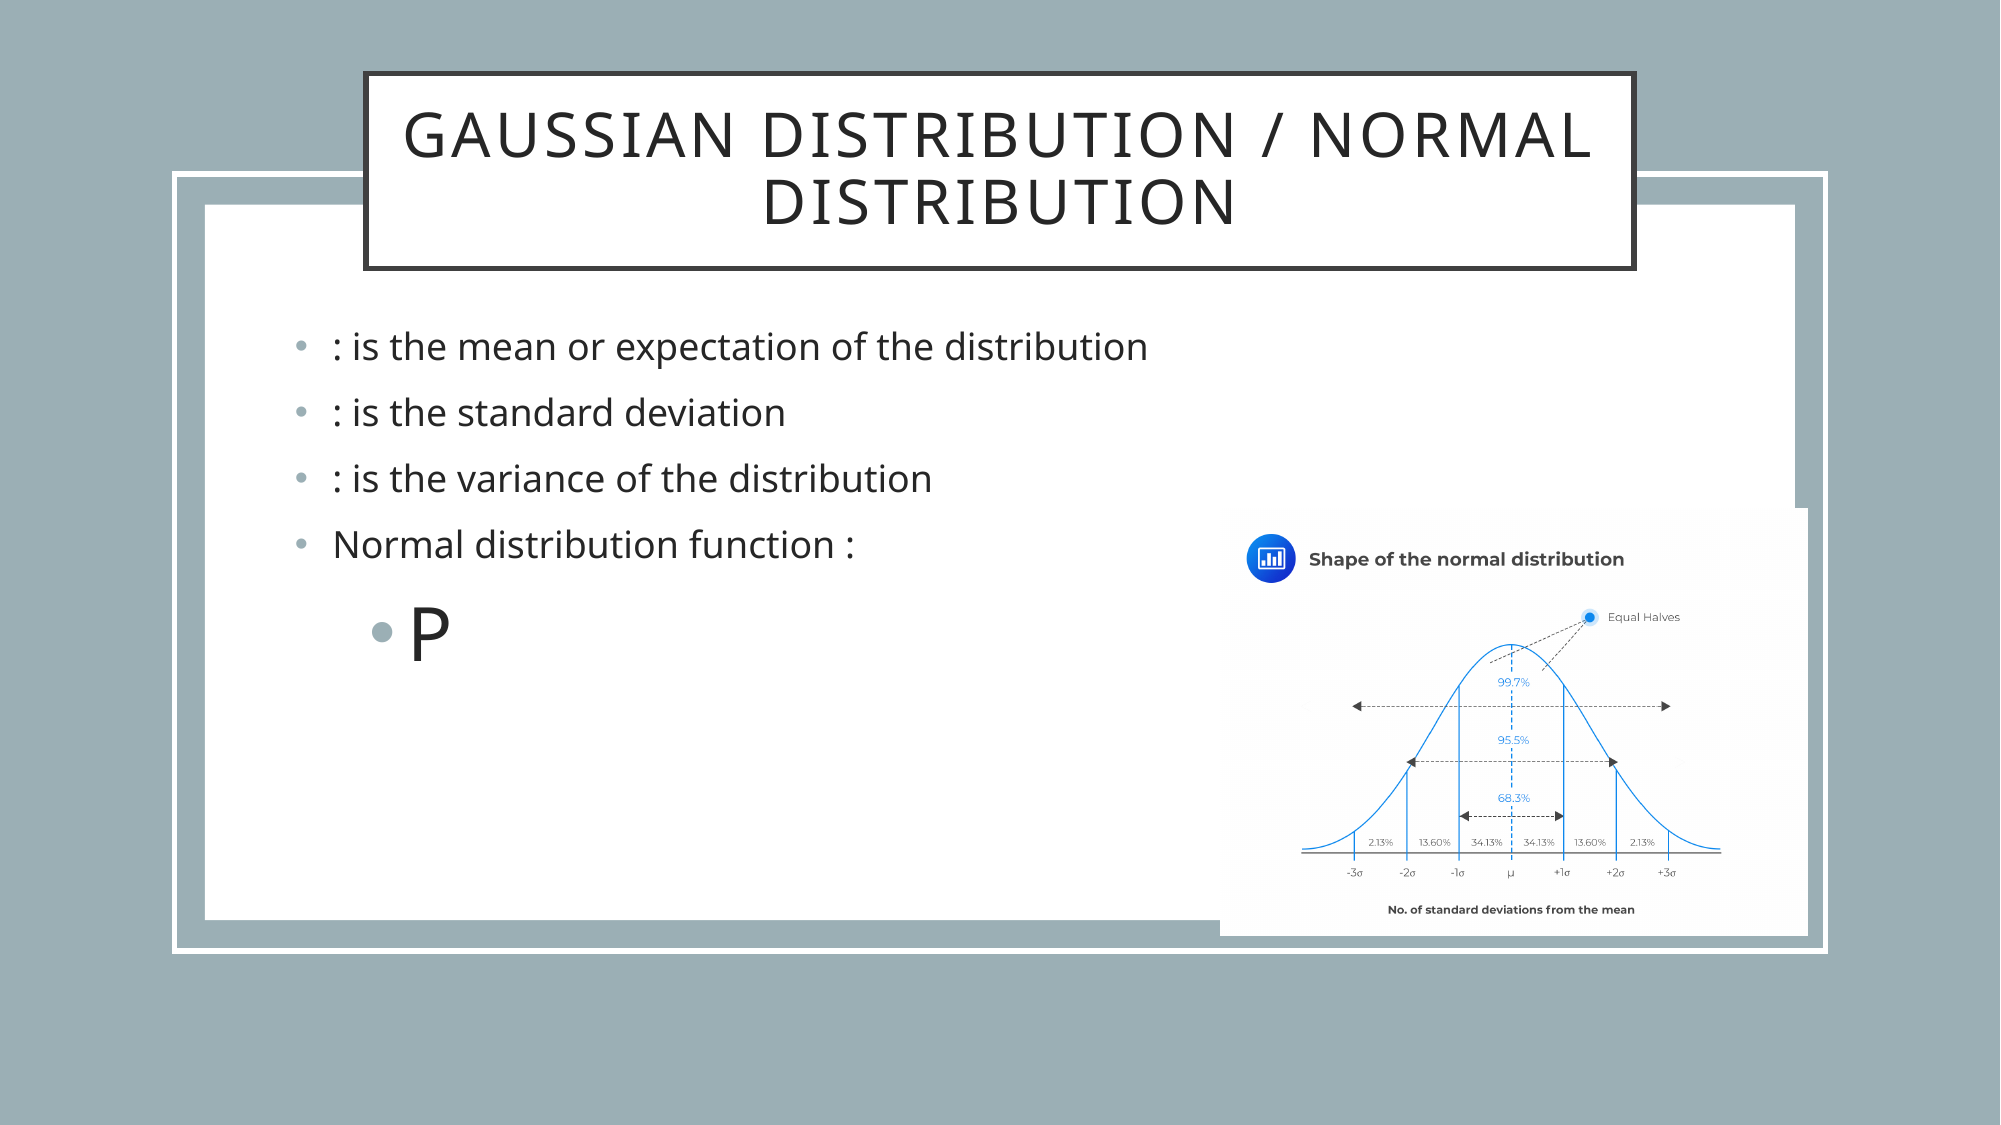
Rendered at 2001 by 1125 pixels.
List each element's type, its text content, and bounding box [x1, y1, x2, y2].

text_box [0, 0, 2000, 1125]
title Gaussian distribution / normal distribution [363, 71, 1637, 271]
text_box [173, 173, 1827, 952]
picture [1220, 508, 1808, 936]
